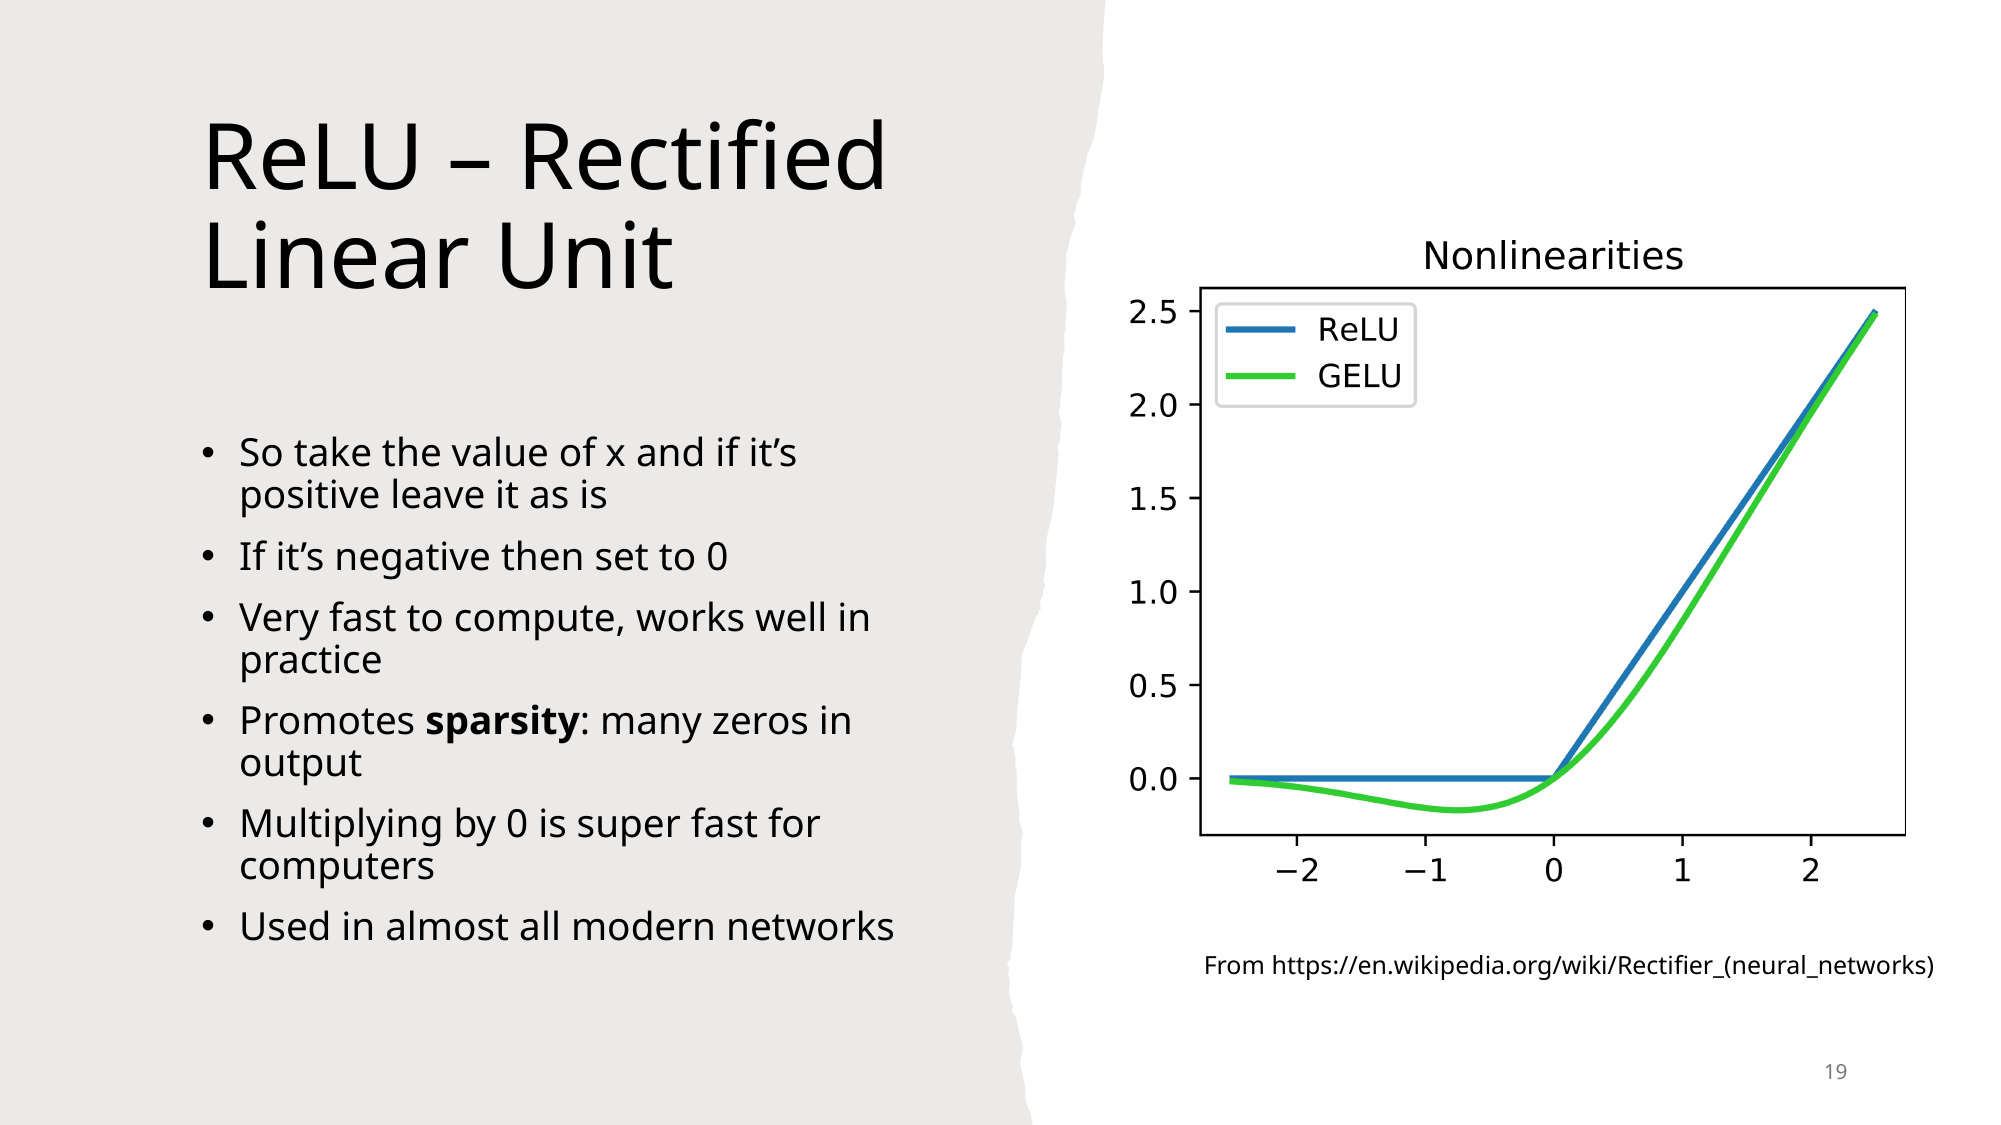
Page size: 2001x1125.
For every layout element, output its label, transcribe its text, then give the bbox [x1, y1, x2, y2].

title ReLU – Rectified Linear Unit [186, 99, 972, 319]
picture [1128, 240, 1907, 889]
slide_number 19 [1412, 1042, 1863, 1103]
text_box [1010, 0, 2000, 1125]
text_box From https://en.wikipedia.org/wiki/Rectifier_(neural_networks) [1152, 942, 1987, 988]
text_box [0, 0, 1108, 1125]
